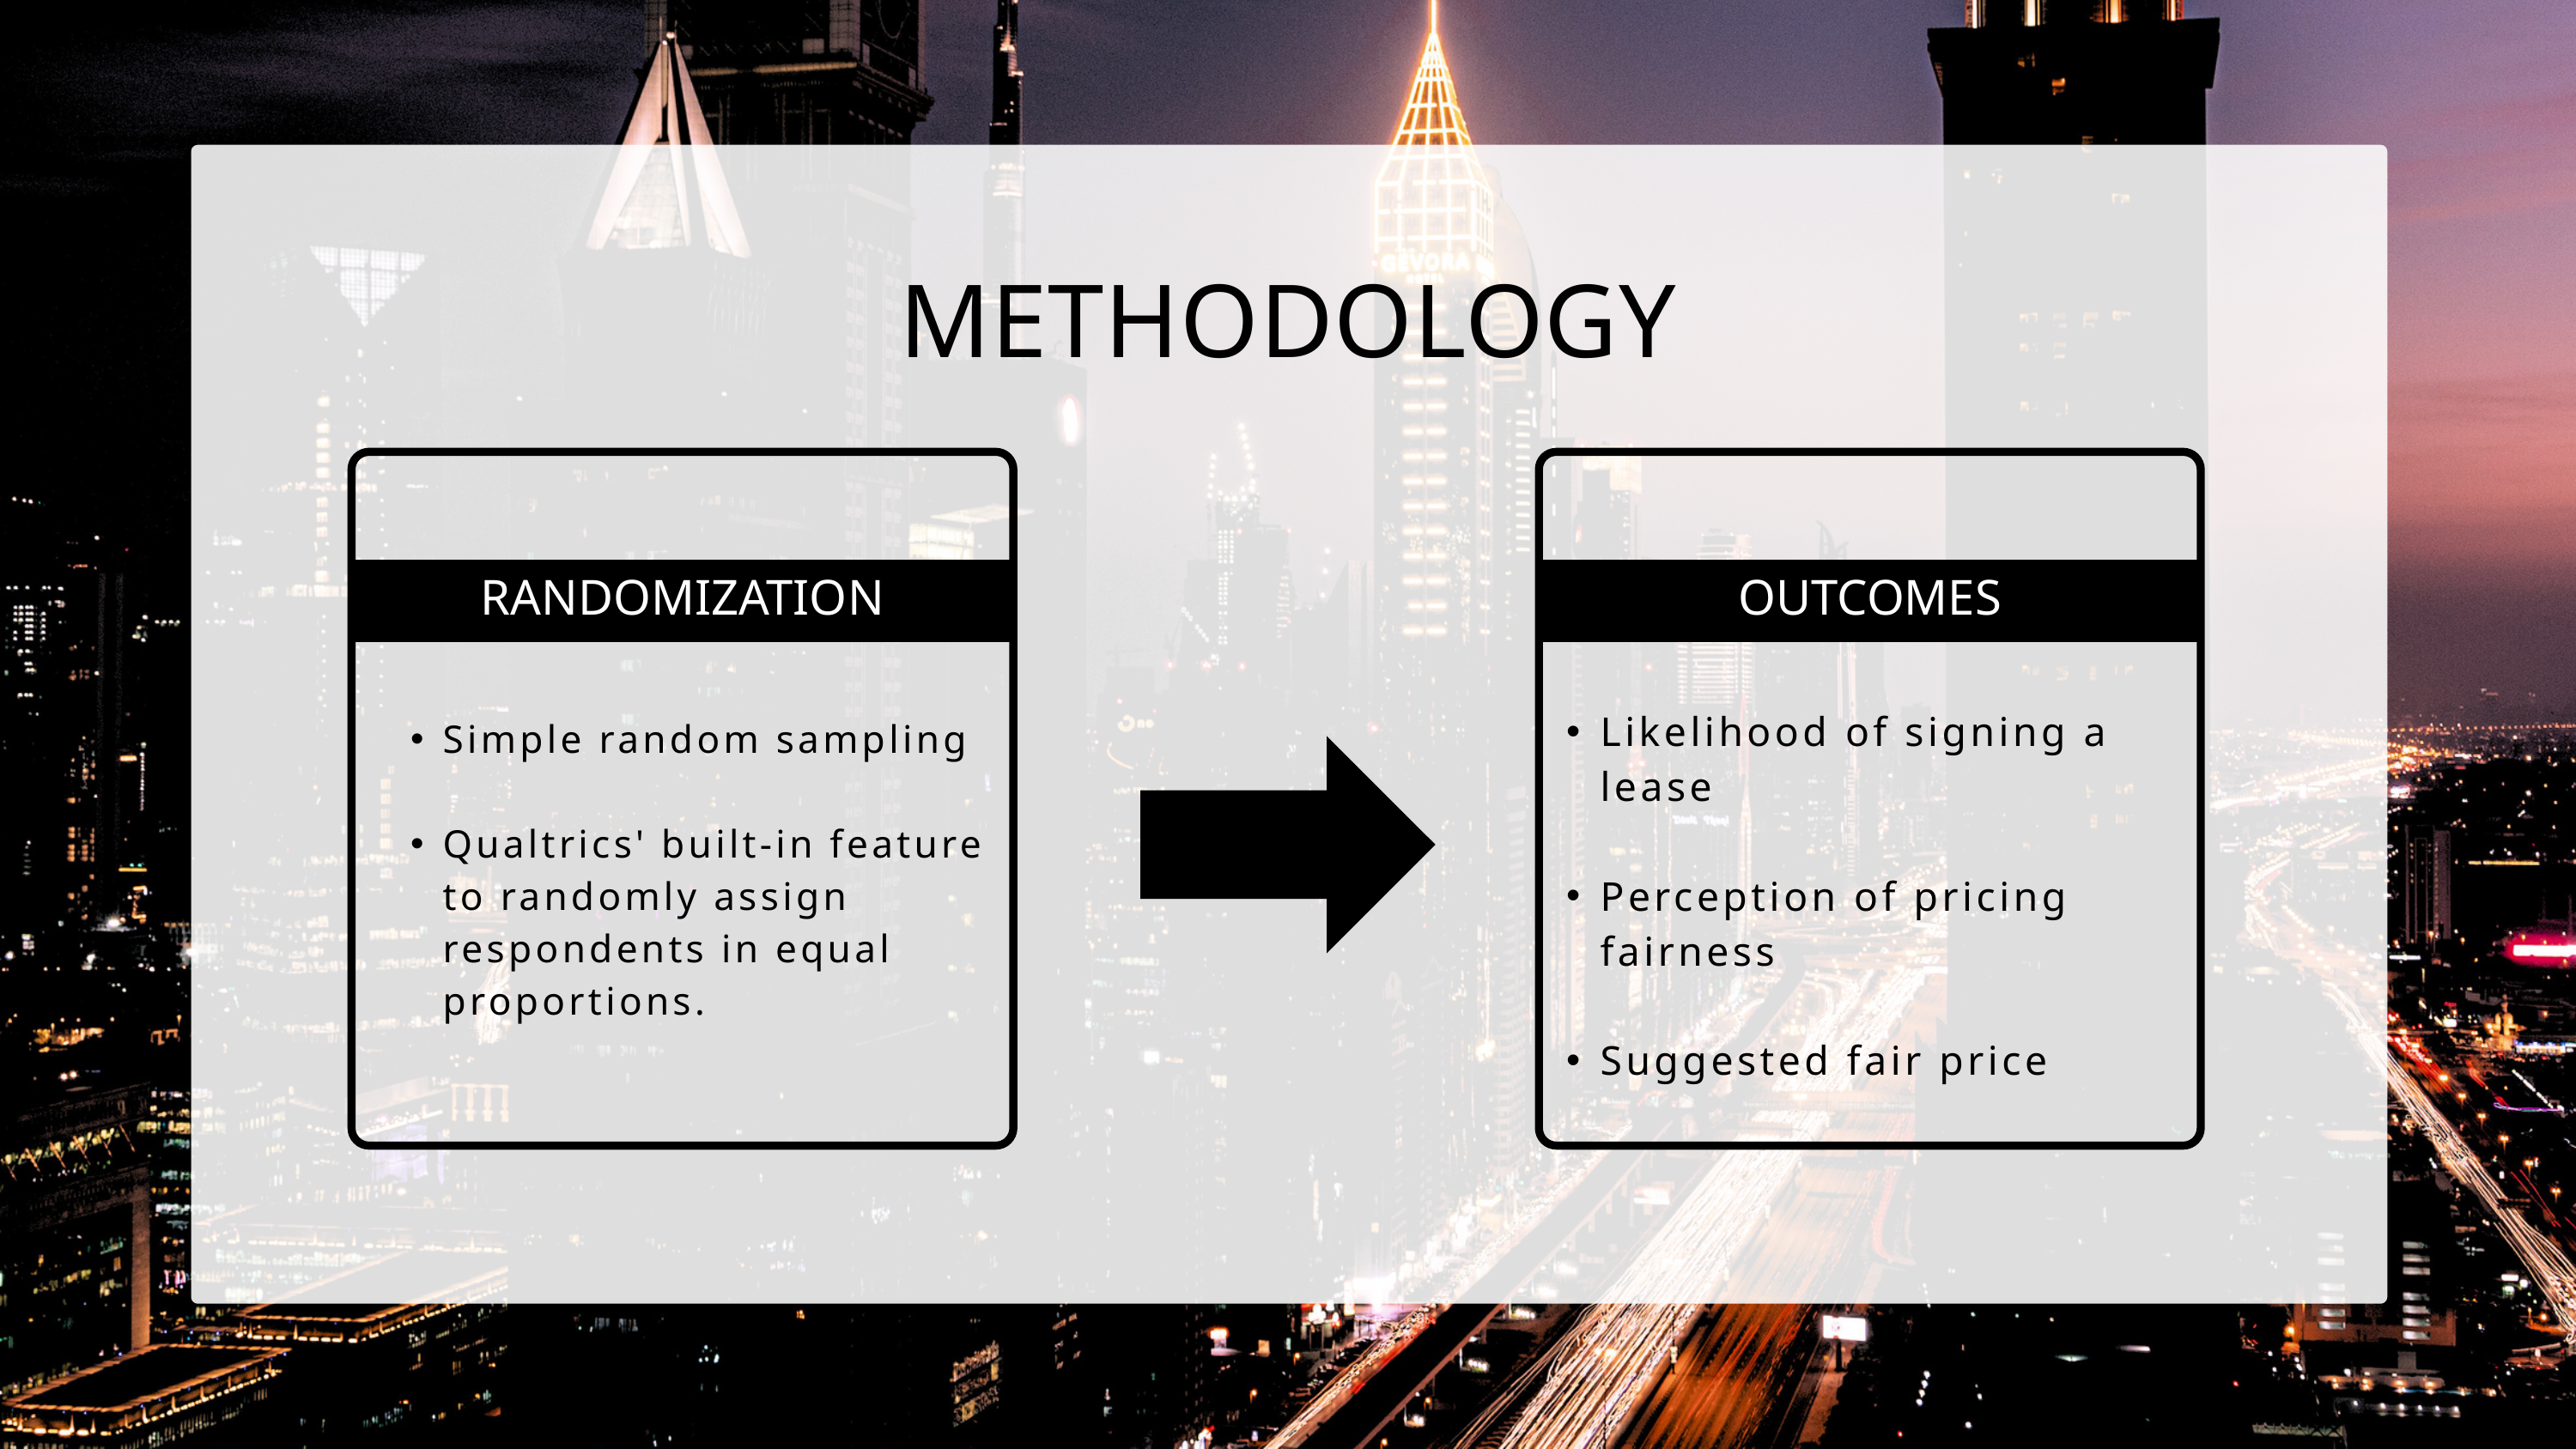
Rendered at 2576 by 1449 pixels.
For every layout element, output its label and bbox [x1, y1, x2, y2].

text_box [1541, 560, 2198, 643]
text_box [1538, 452, 2202, 564]
text_box [351, 648, 1014, 1146]
text_box [351, 452, 1014, 560]
text_box [1139, 736, 1436, 954]
text_box [0, 0, 2576, 1449]
text_box [351, 560, 1014, 643]
text_box [1538, 643, 2202, 1146]
text_box [191, 144, 2388, 1304]
